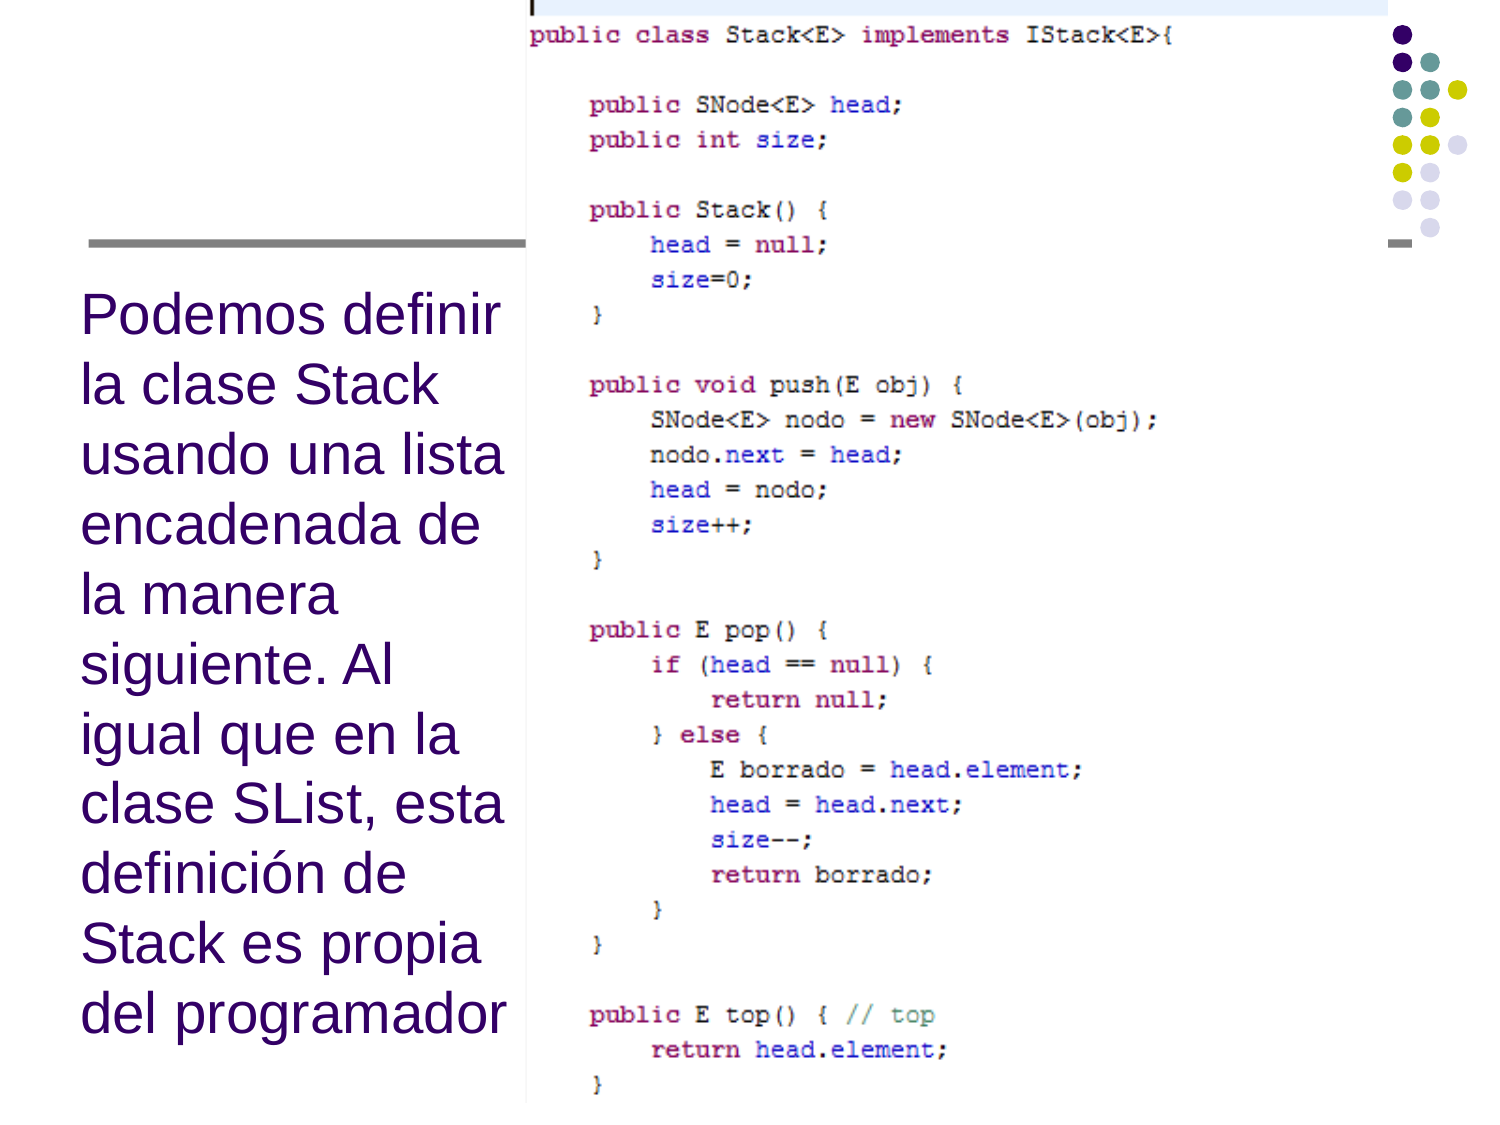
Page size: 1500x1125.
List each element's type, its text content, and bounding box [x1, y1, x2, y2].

title Podemos definir la clase Stack usando una lista encadenada de la manera siguiente. Al igual que en la clase SList, esta definición de Stack es propia del programador [64, 255, 520, 1054]
picture [525, 0, 1389, 1103]
